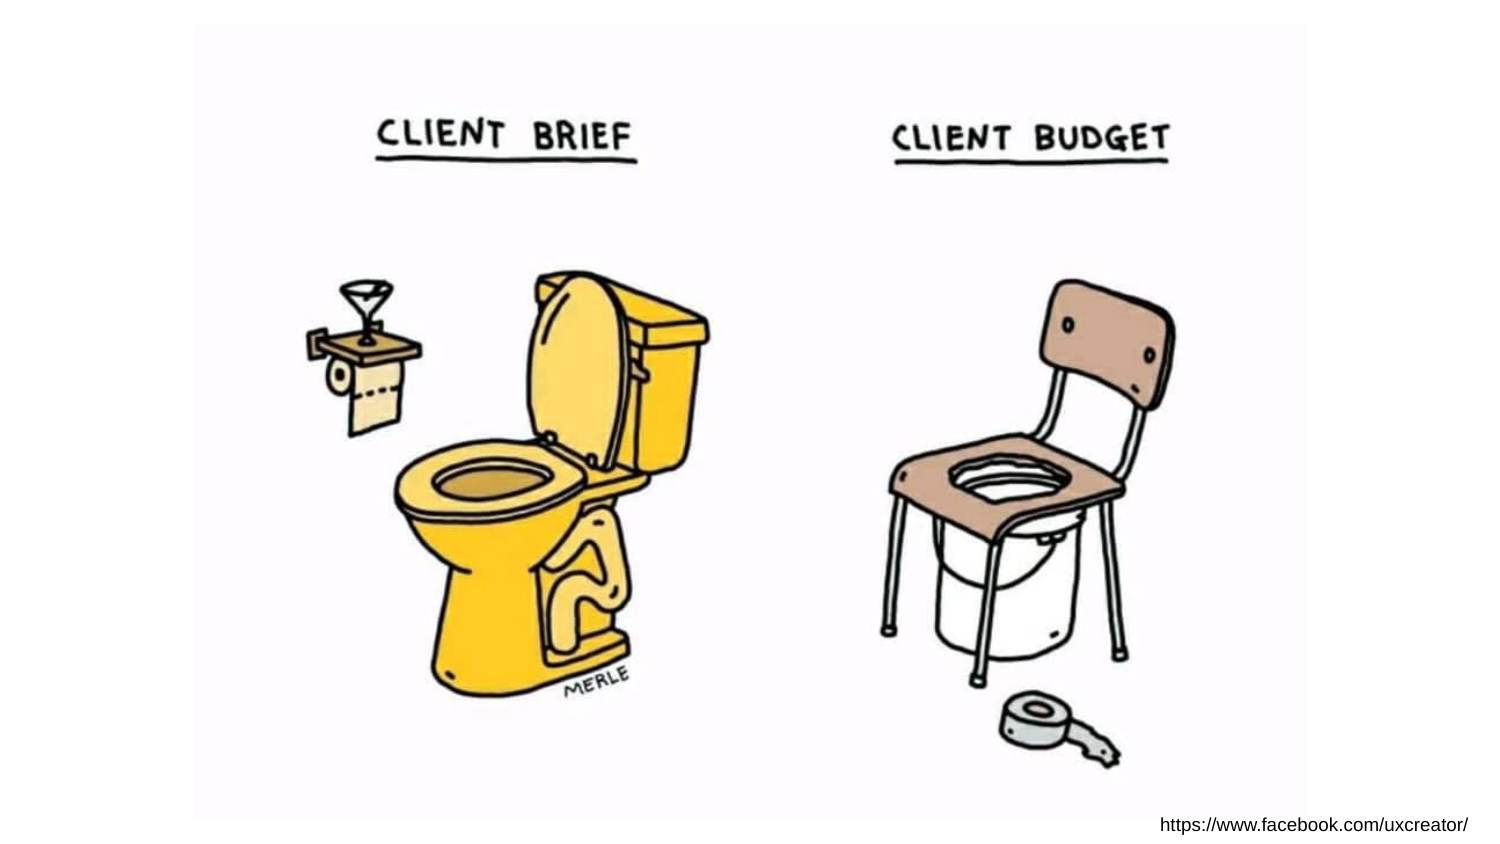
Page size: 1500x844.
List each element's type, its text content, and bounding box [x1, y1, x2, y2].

picture [194, 24, 1306, 819]
text_box https://www.facebook.com/uxcreator/ [1145, 798, 1500, 844]
